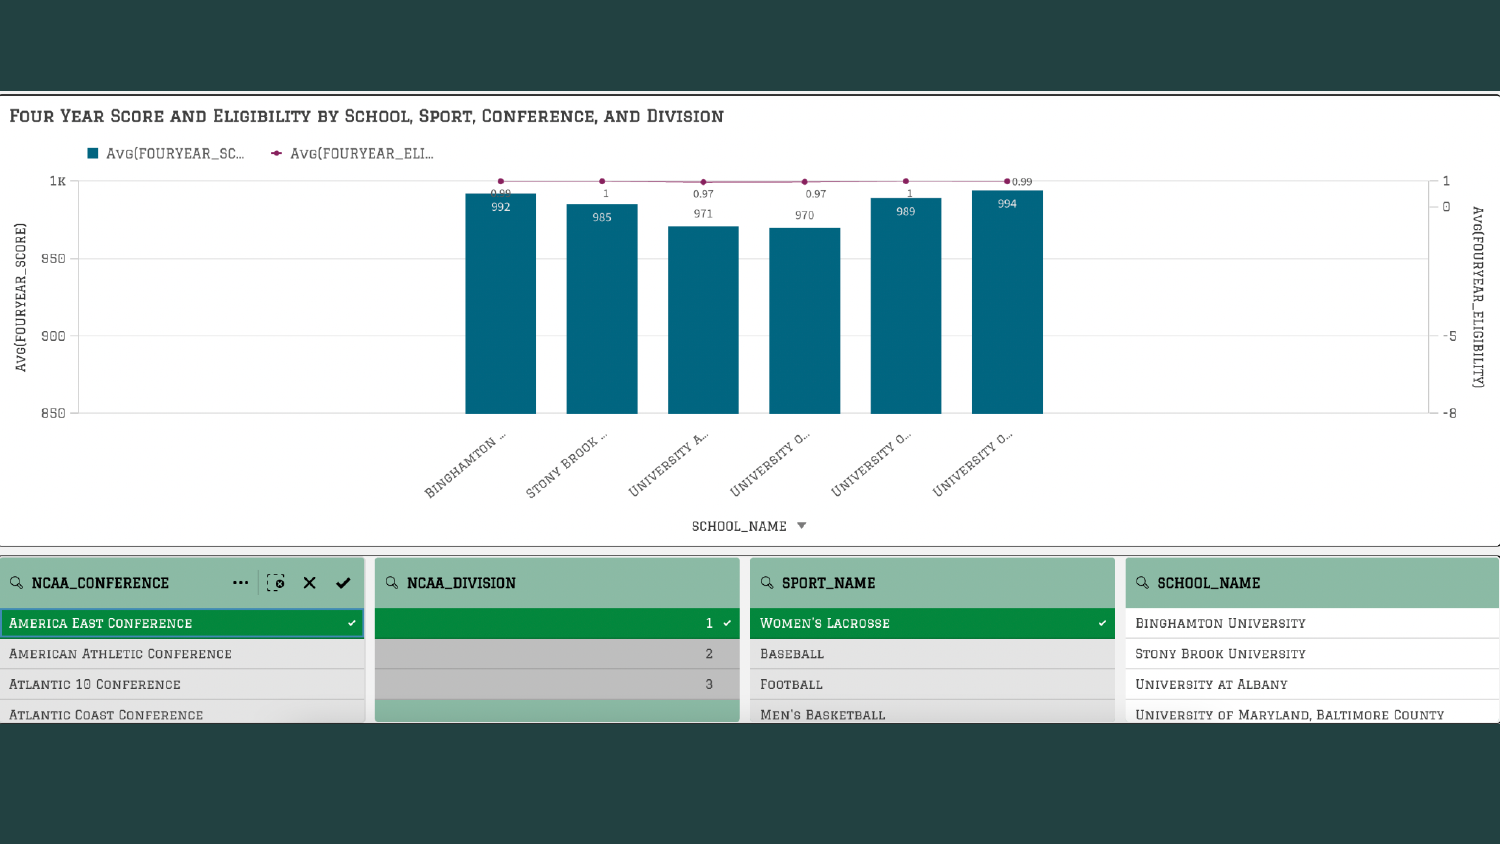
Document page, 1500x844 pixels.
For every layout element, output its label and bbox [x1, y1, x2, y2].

picture [0, 90, 1500, 725]
